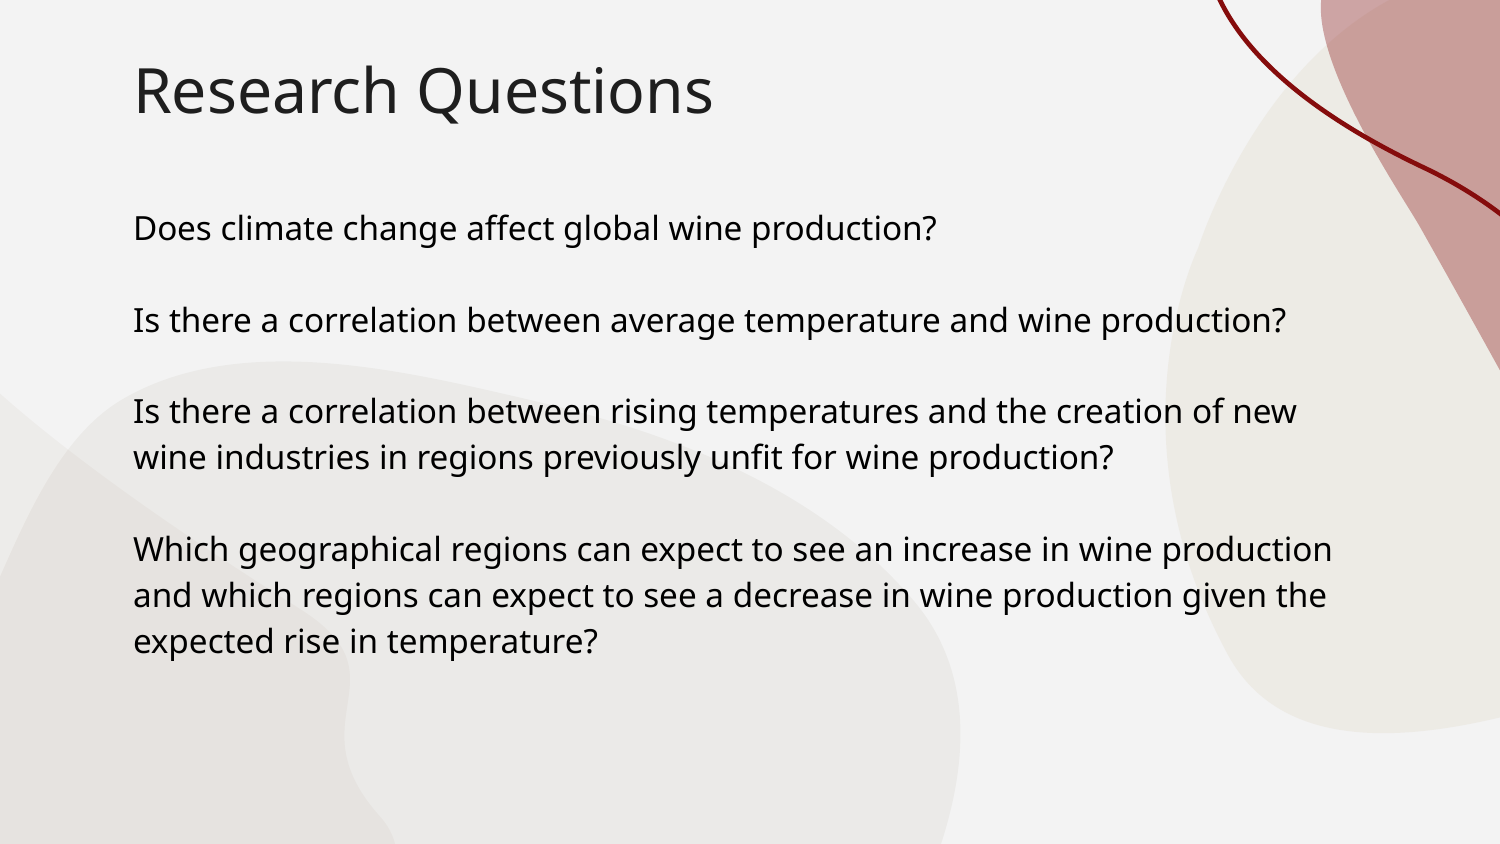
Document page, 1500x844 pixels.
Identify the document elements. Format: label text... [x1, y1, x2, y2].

title Research Questions [118, 71, 1382, 180]
list Does climate change affect global wine production? Is there a correlation between average temperature and wine production? Is there a correlation between rising temperatures and the creation of new wine industries in regions previously unfit for wine production? Which geographical regions can expect to see an increase in wine production and which regions can expect to see a decrease in wine production given the expected rise in temperature? [118, 185, 1382, 707]
